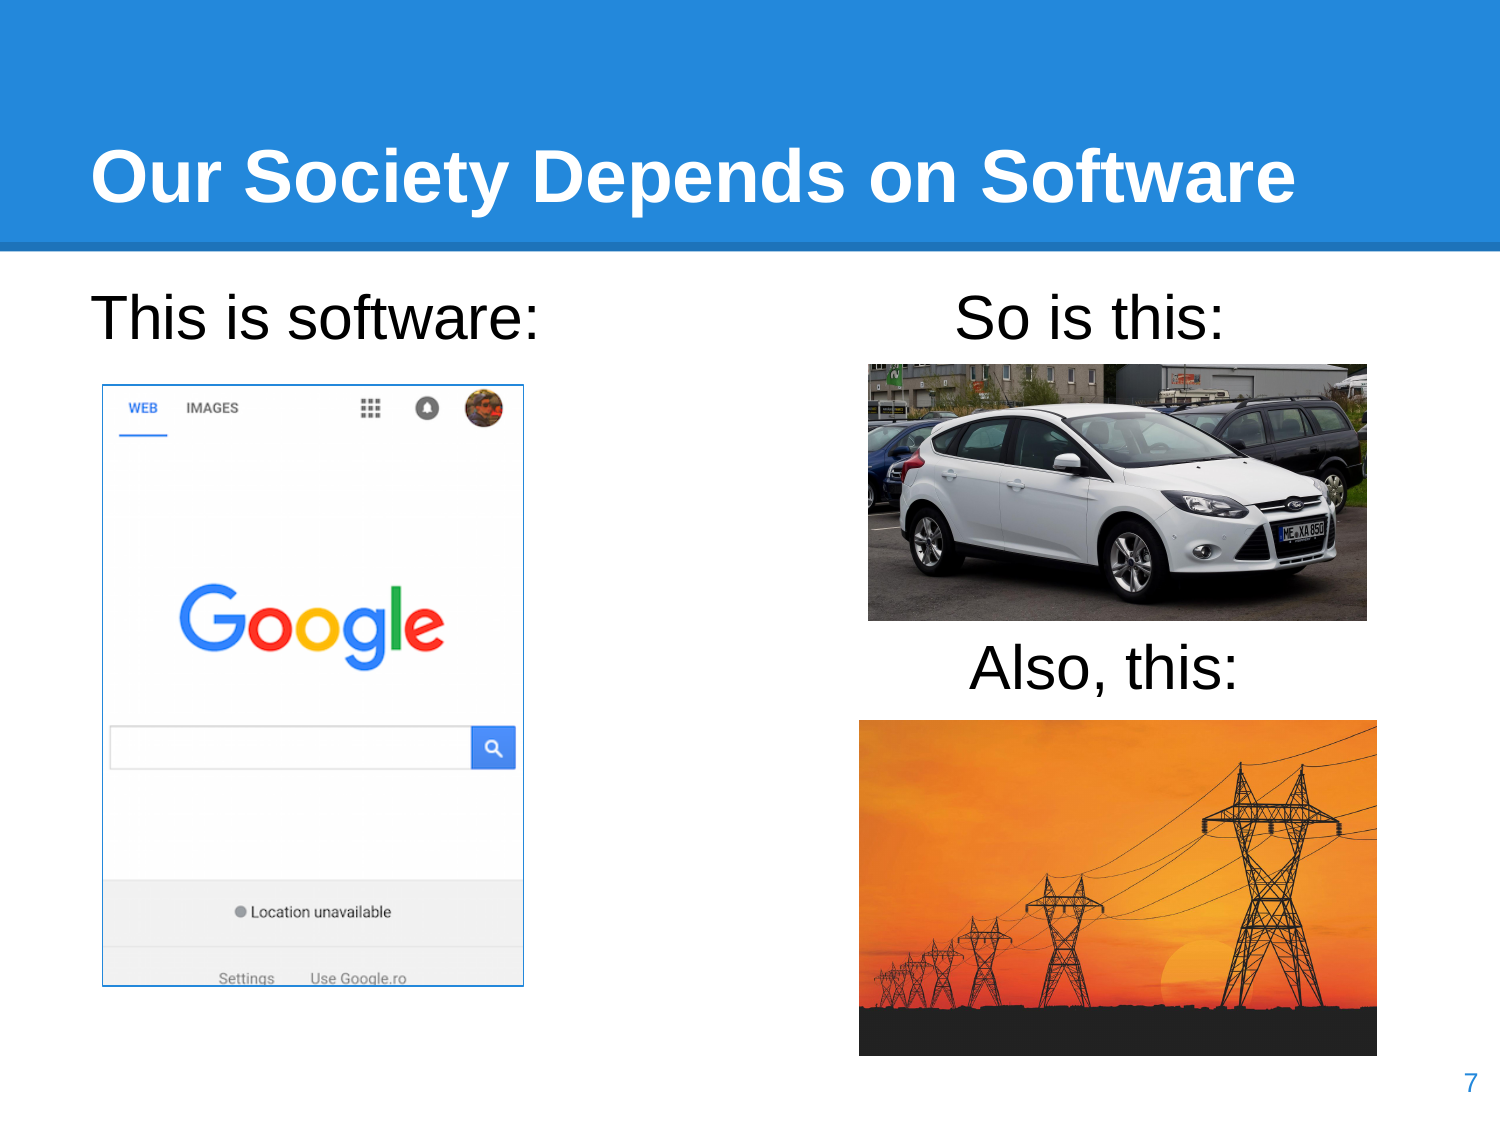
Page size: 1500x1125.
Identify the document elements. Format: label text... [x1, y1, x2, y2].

picture [858, 719, 1377, 1056]
picture [102, 385, 524, 986]
title Our Society Depends on Software [75, 45, 1425, 233]
list This is software: So is this: Also, this: [75, 262, 1425, 1078]
picture [868, 364, 1367, 621]
slide_number ‹#› [1403, 1038, 1494, 1125]
